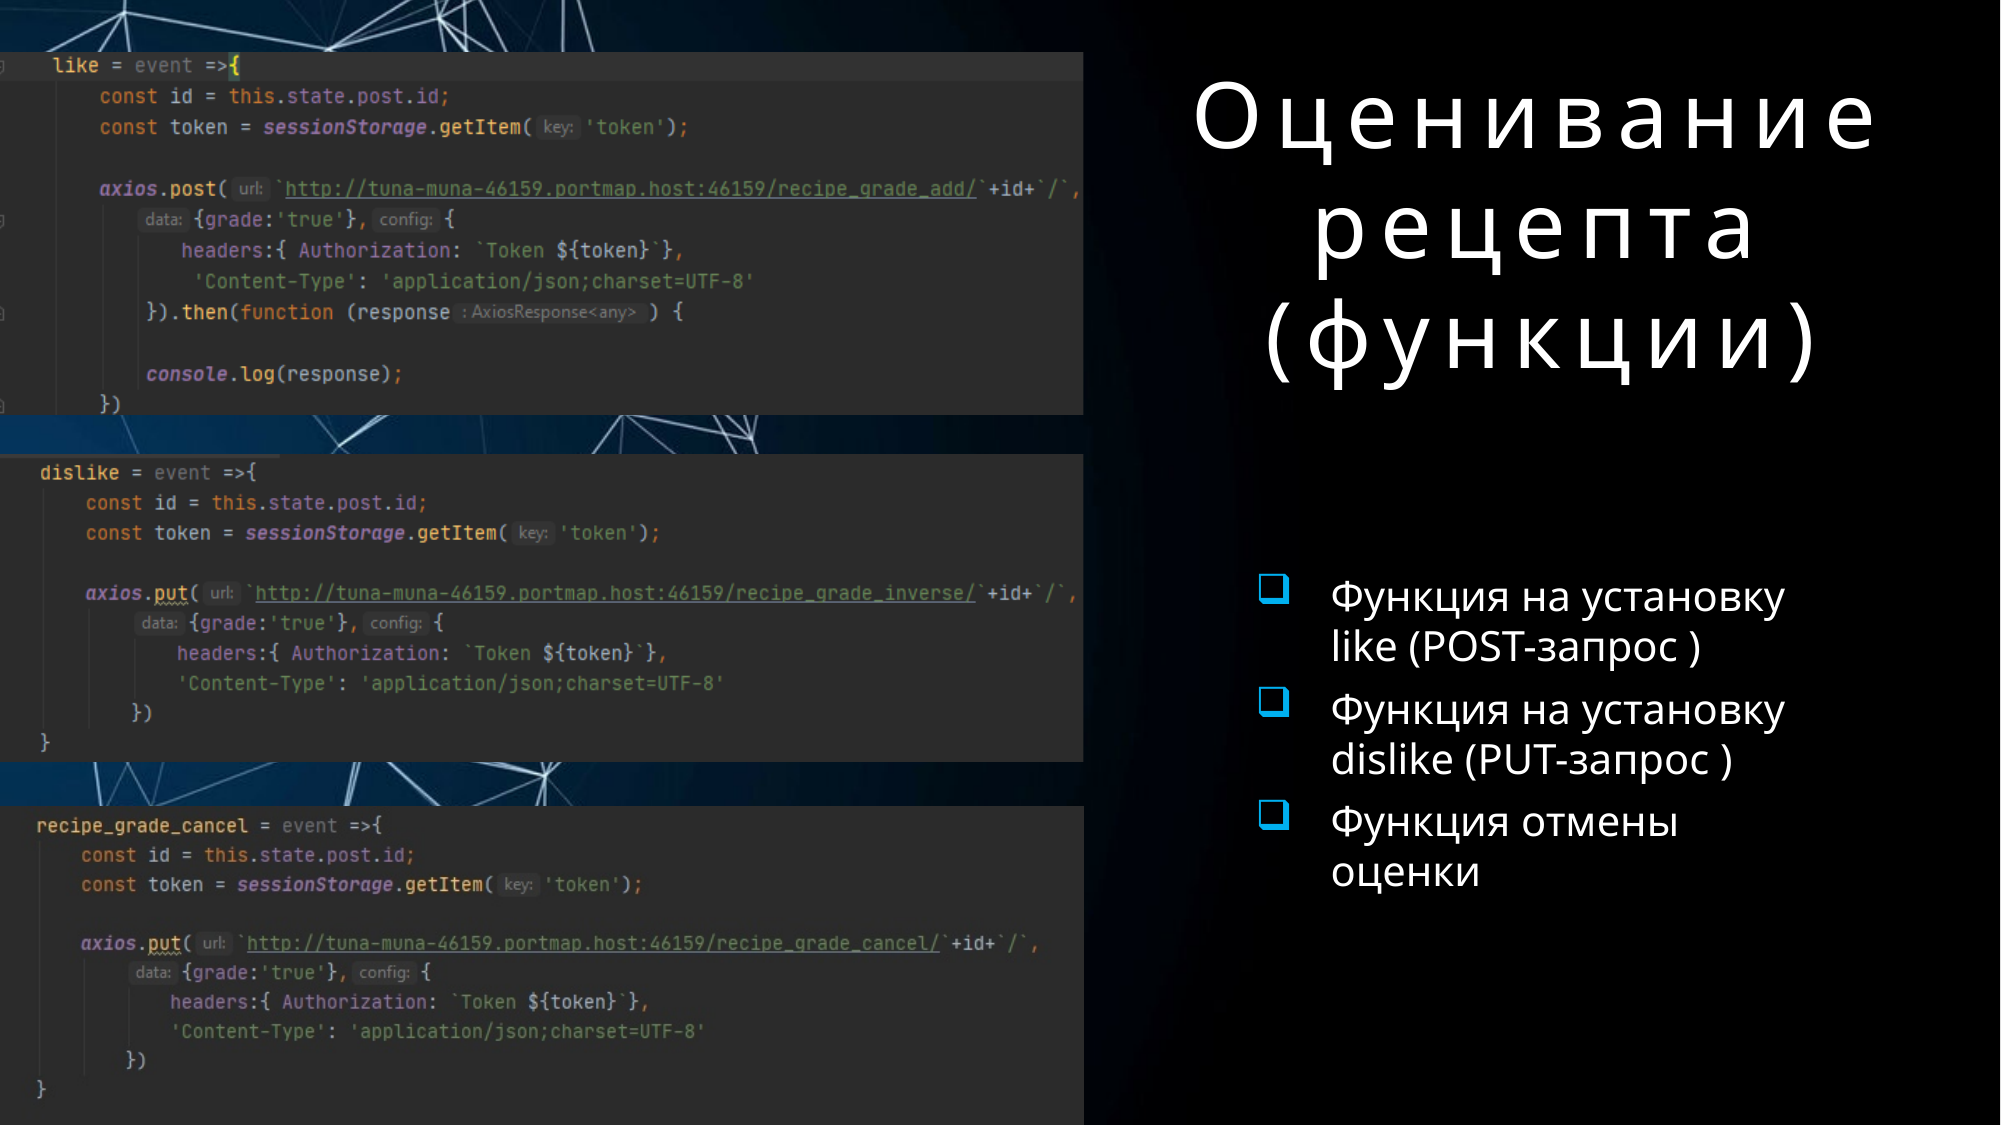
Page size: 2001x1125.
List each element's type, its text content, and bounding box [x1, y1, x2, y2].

text_box Оценивание рецепта (функции) [1125, 49, 1956, 406]
picture [0, 0, 2001, 1125]
text_box Функция на установку like (POST-запрос ) Функция на установку dislike (PUT-запрос ) Функция отмены оценки [1240, 562, 1840, 903]
